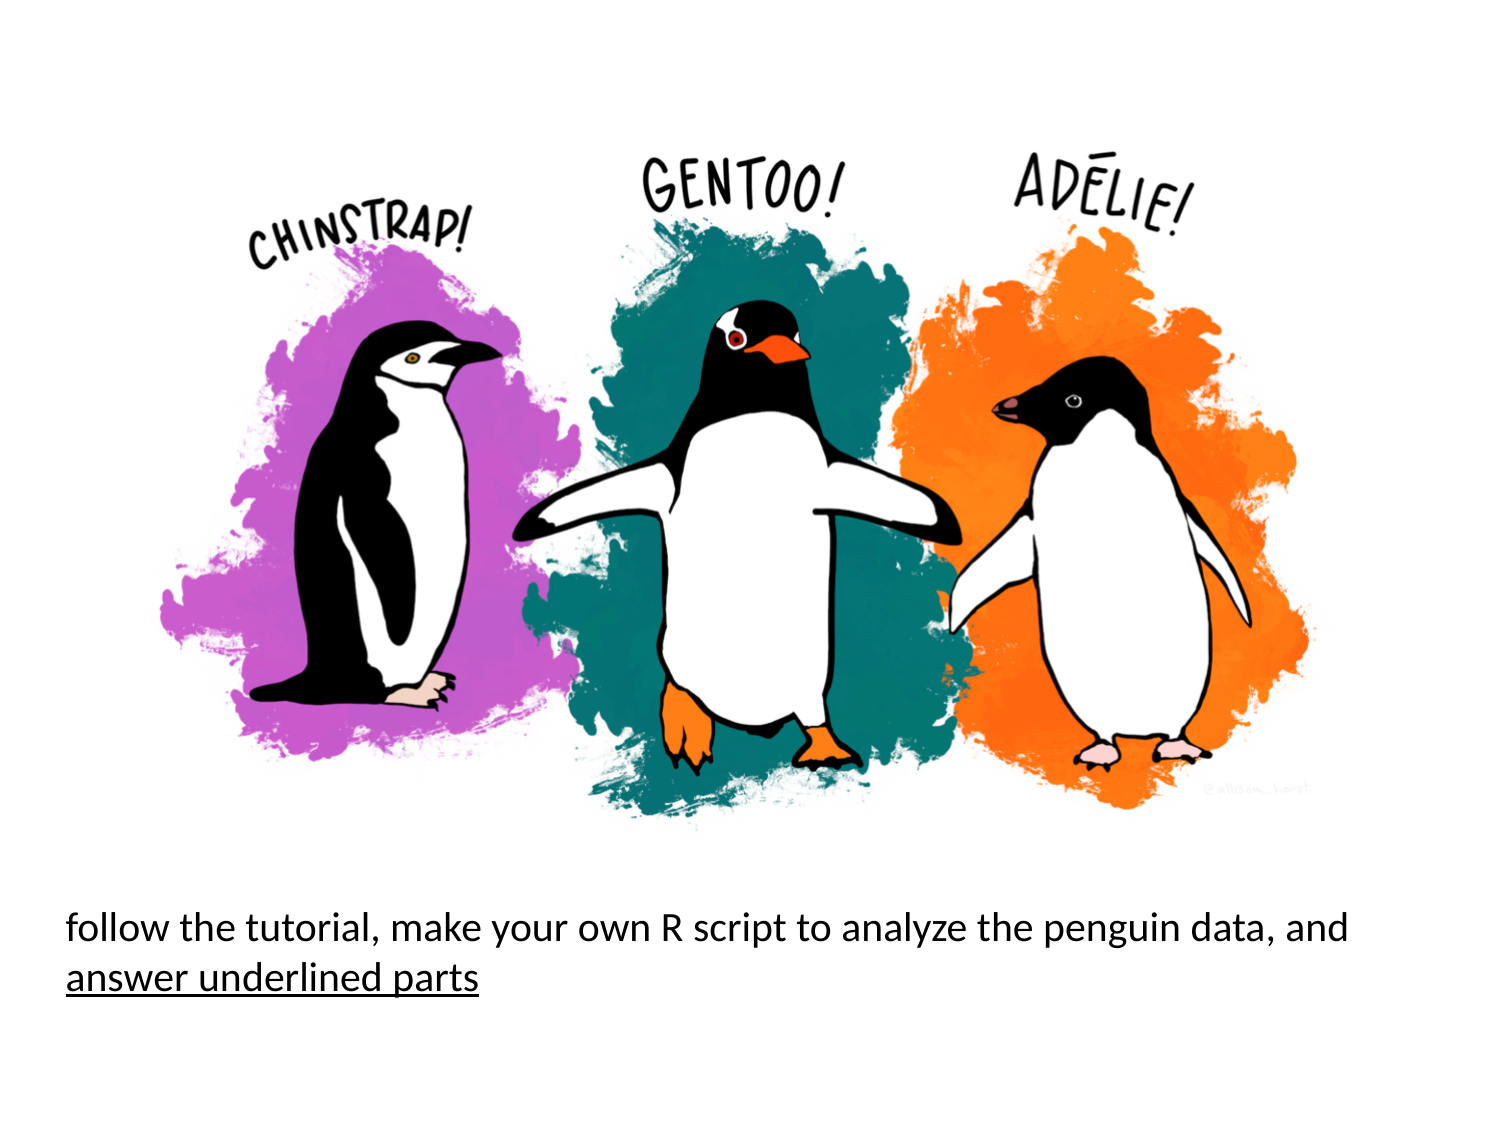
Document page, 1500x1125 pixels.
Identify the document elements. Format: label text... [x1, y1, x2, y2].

picture [86, 94, 1362, 850]
text_box follow the tutorial, make your own R script to analyze the penguin data, and answer underlined parts [50, 892, 1450, 1008]
